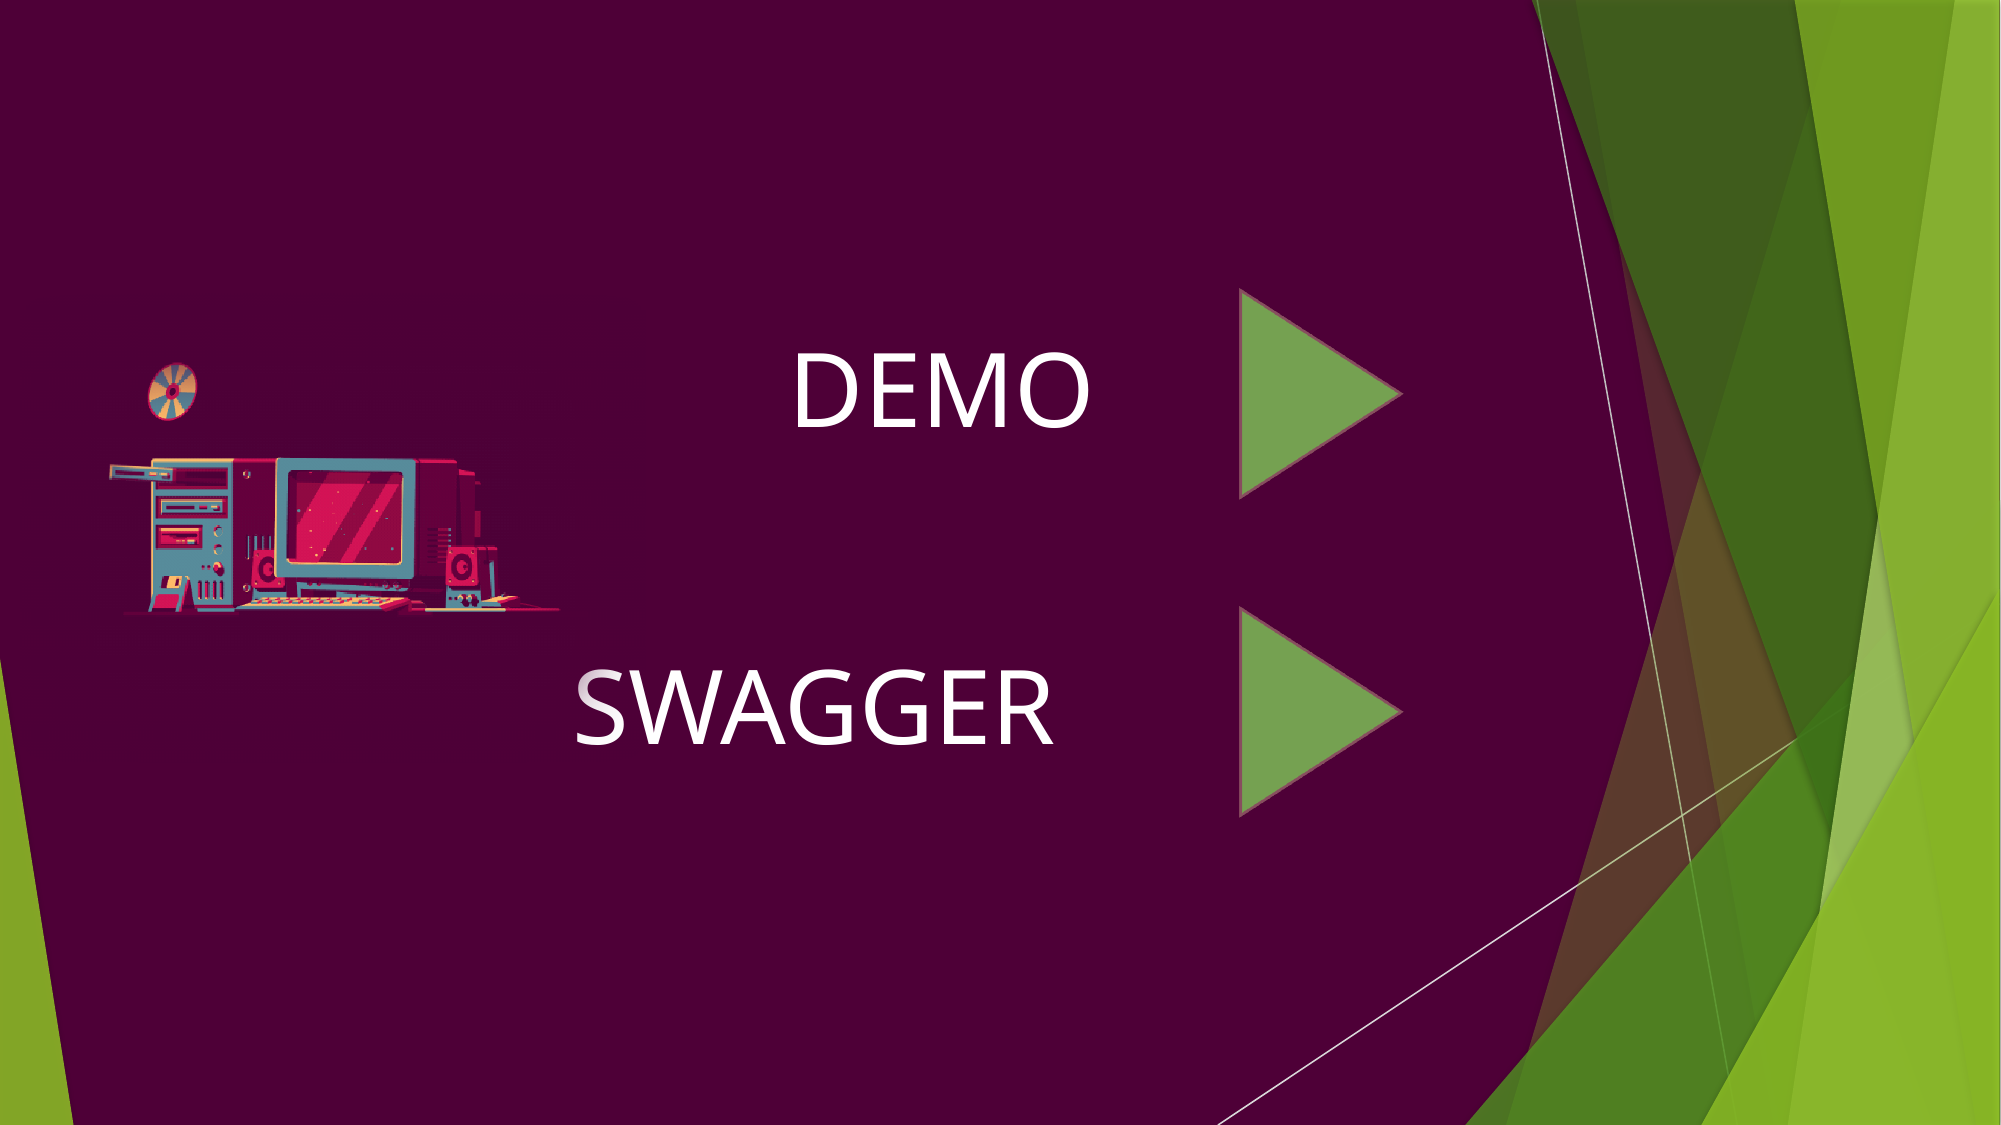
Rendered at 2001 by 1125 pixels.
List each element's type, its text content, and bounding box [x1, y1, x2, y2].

picture [1186, 259, 1455, 529]
title DEMO [773, 302, 1155, 486]
text_box SWAGGER [557, 619, 1142, 803]
picture [20, 292, 647, 763]
picture [1186, 576, 1455, 846]
